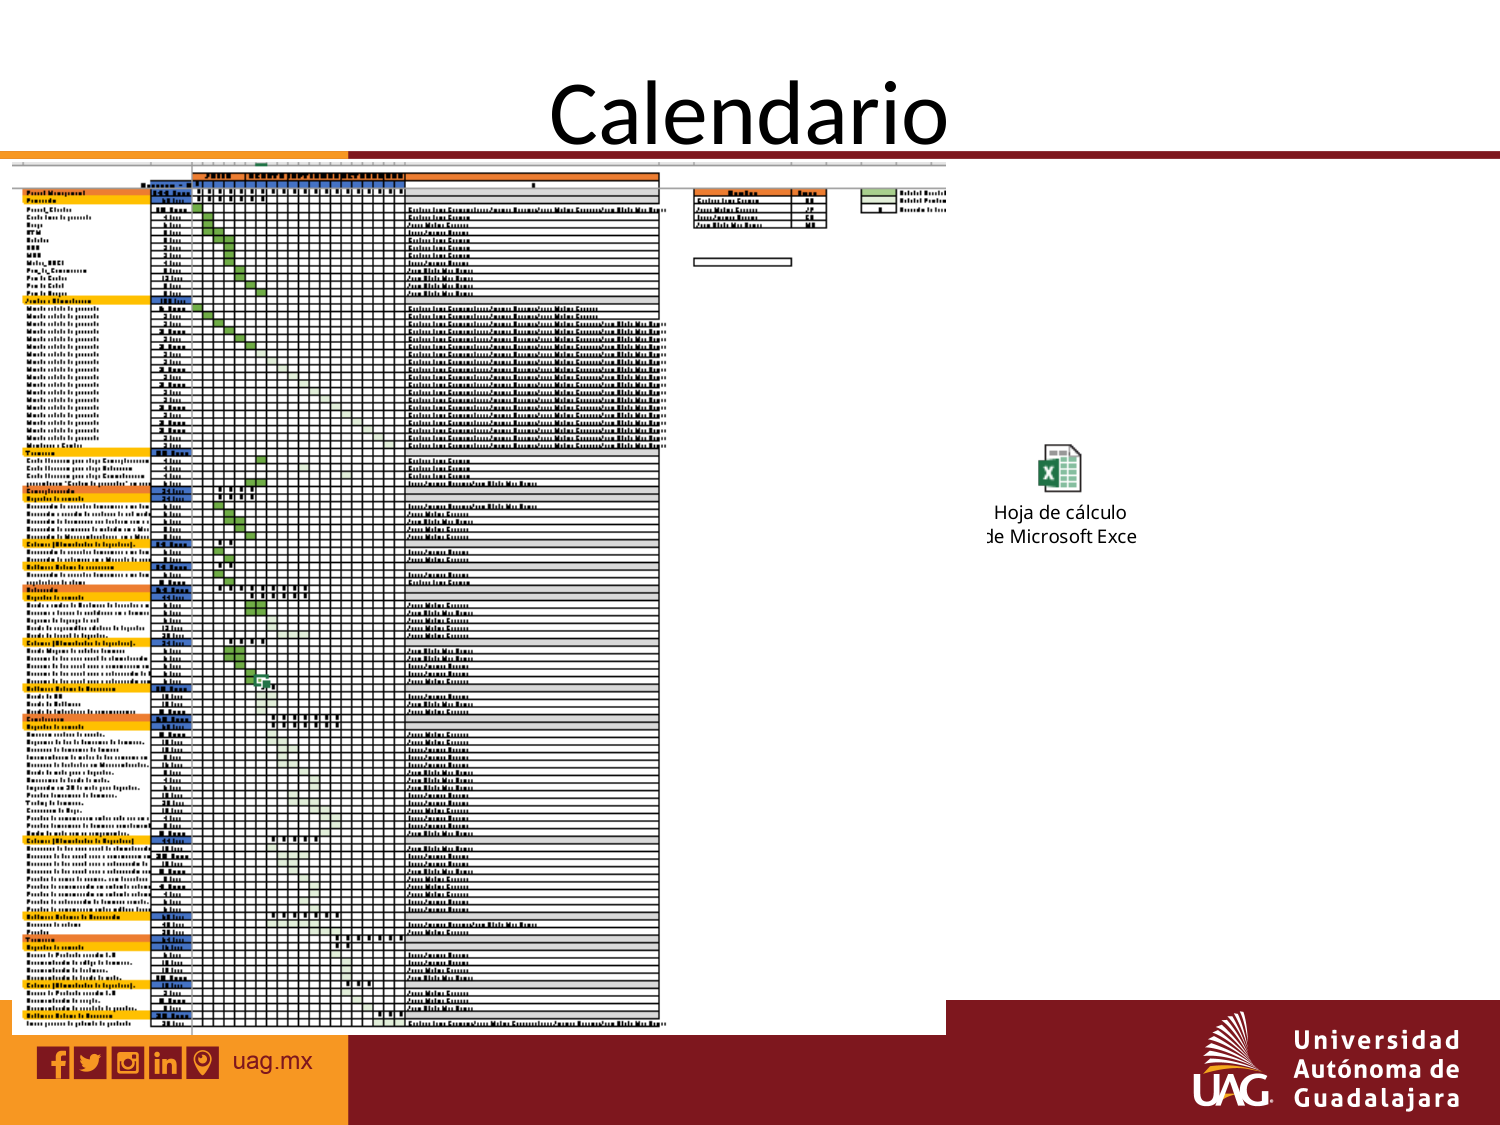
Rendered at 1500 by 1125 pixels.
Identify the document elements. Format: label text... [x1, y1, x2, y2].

picture [0, 0, 1500, 1125]
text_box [987, 443, 1138, 571]
title Calendario [75, 45, 1425, 233]
